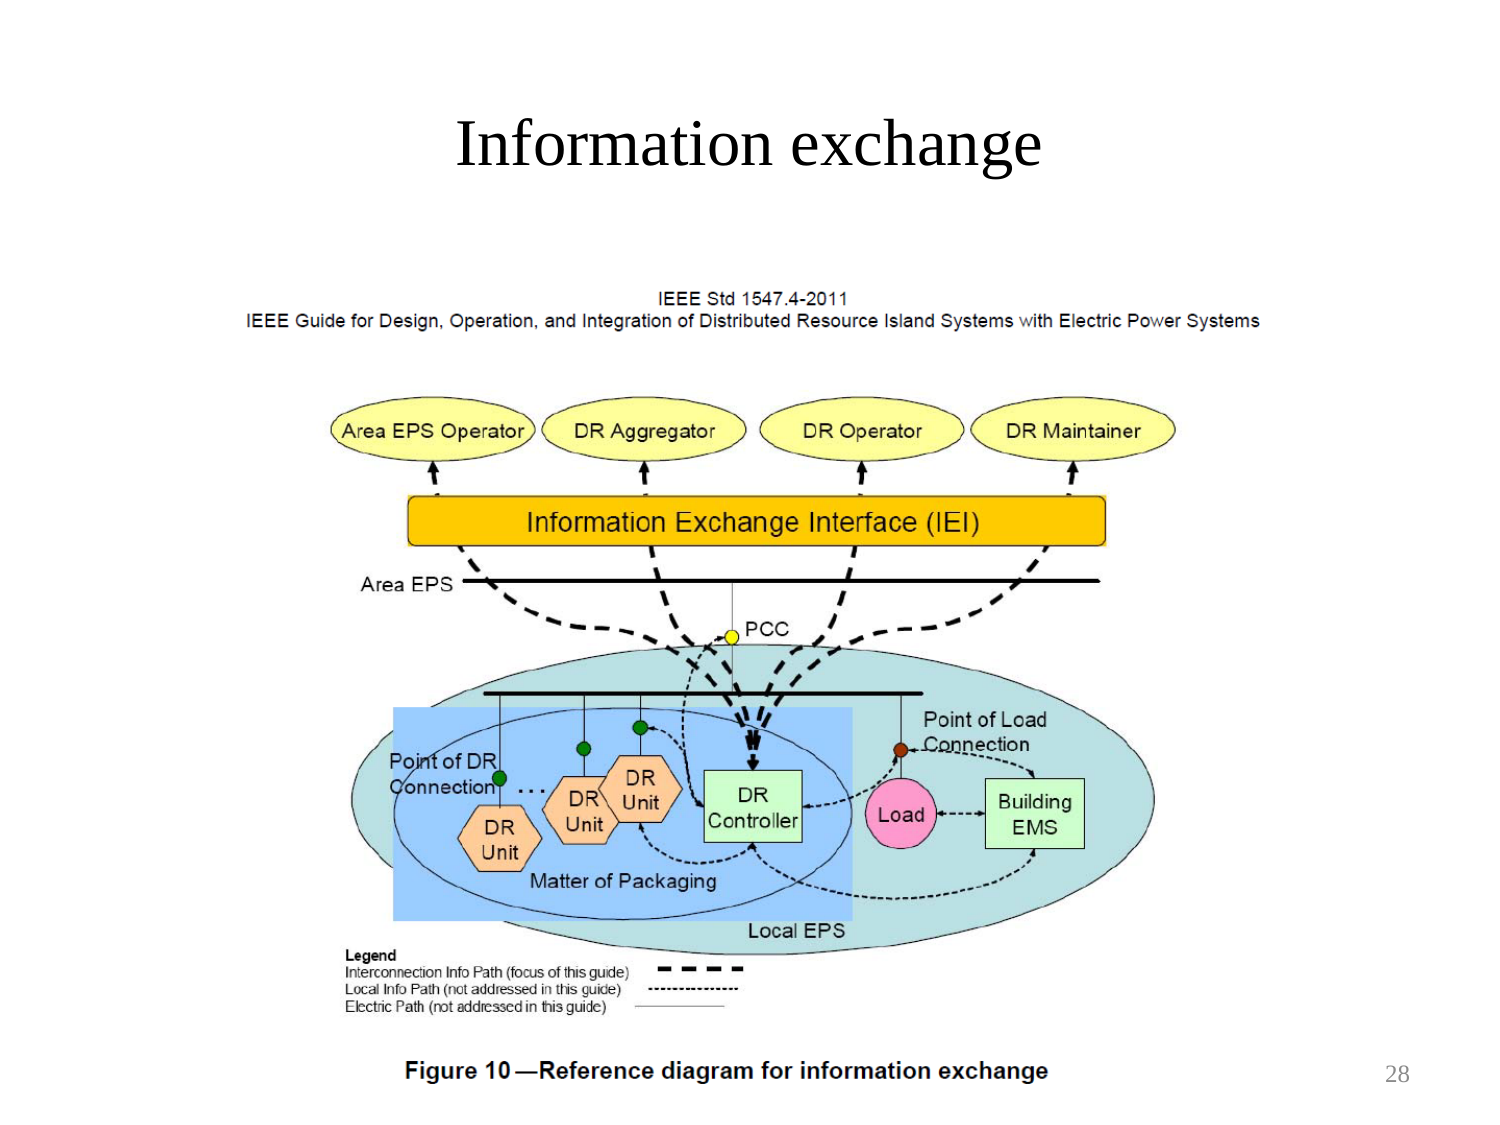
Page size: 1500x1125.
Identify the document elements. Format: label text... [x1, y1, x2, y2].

title Information exchange [75, 45, 1425, 233]
slide_number 28 [1290, 1042, 1425, 1103]
picture [214, 274, 1286, 1108]
